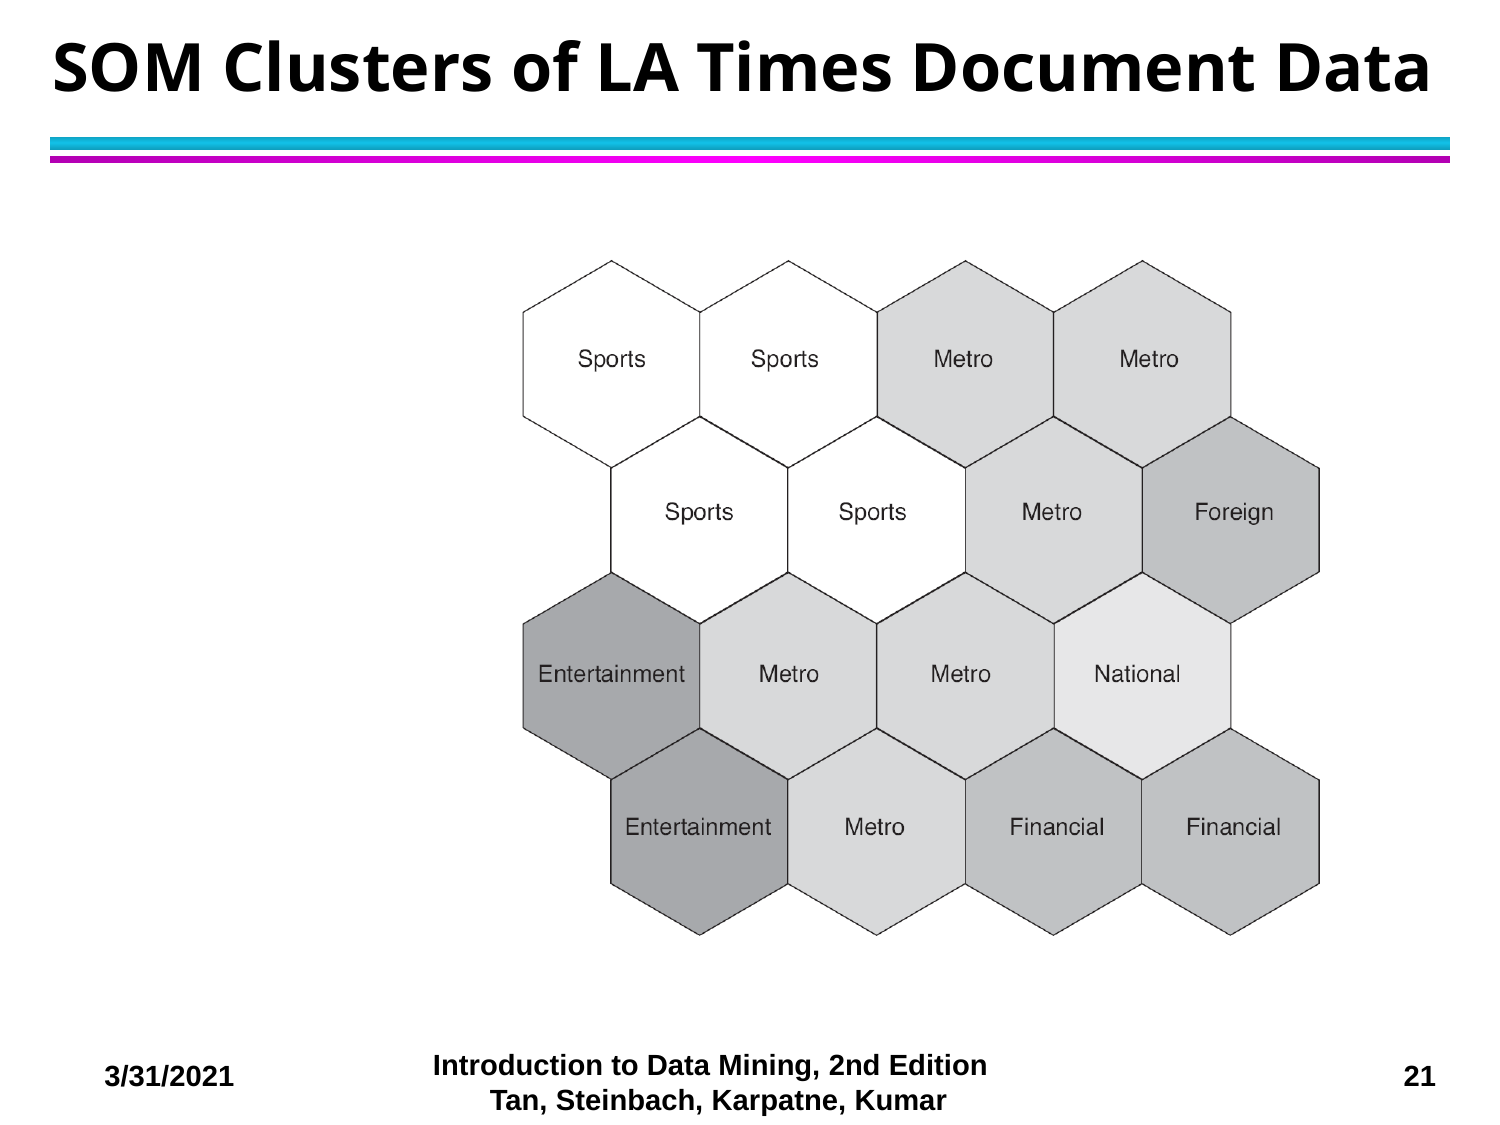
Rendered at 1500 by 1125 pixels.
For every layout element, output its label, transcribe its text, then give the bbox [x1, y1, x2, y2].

picture [470, 248, 1358, 953]
title SOM Clusters of LA Times Document Data [37, 24, 1478, 113]
